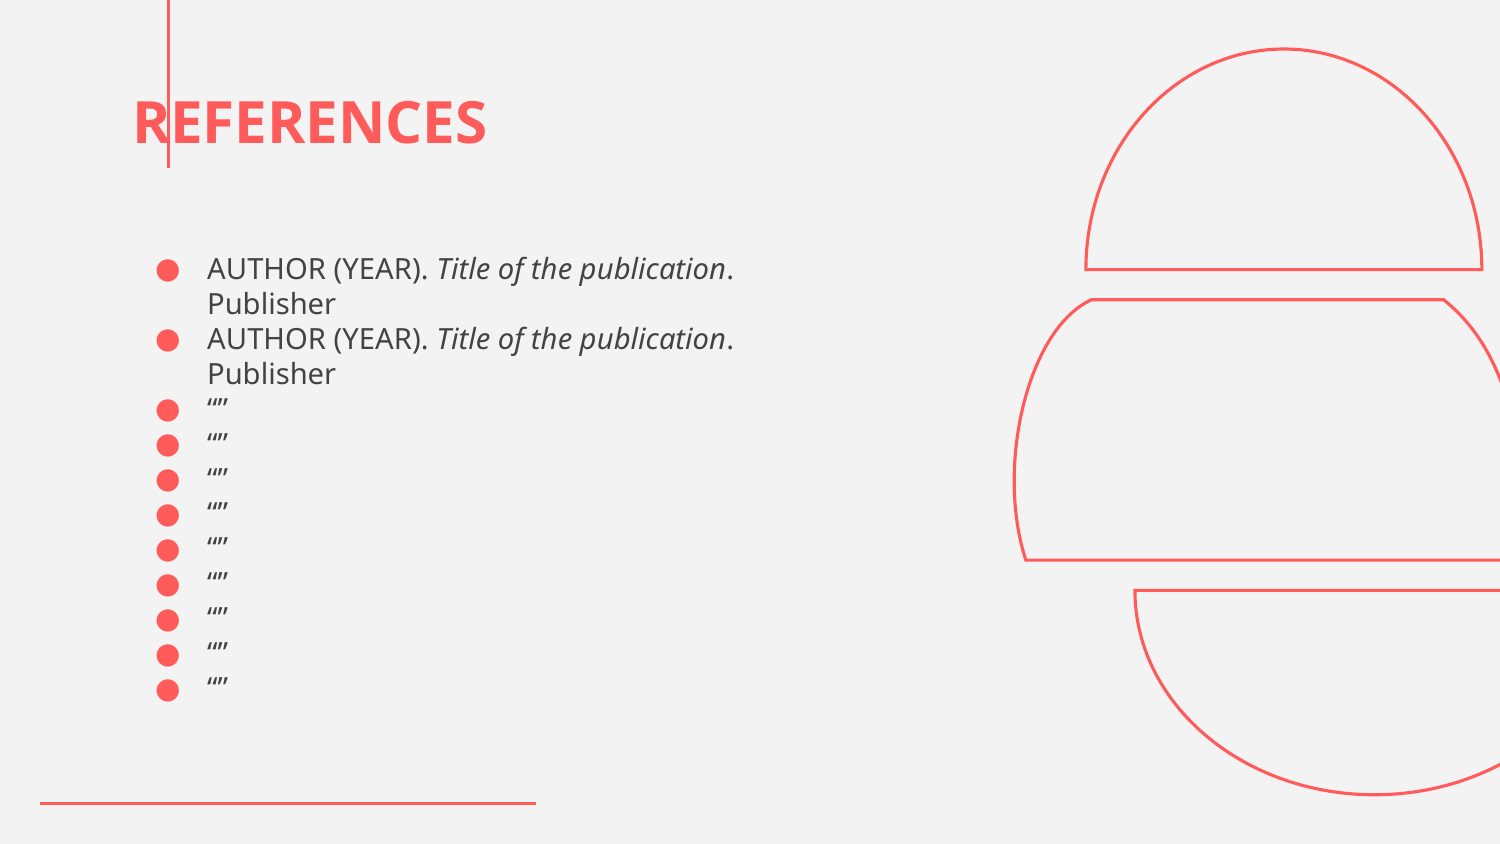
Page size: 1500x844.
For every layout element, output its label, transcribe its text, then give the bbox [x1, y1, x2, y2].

title REFERENCES [117, 70, 868, 148]
subtitle AUTHOR (YEAR). Title of the publication. Publisher AUTHOR (YEAR). Title of the publication. Publisher “” “” “” “” “” “” “” “” “” [117, 235, 868, 665]
